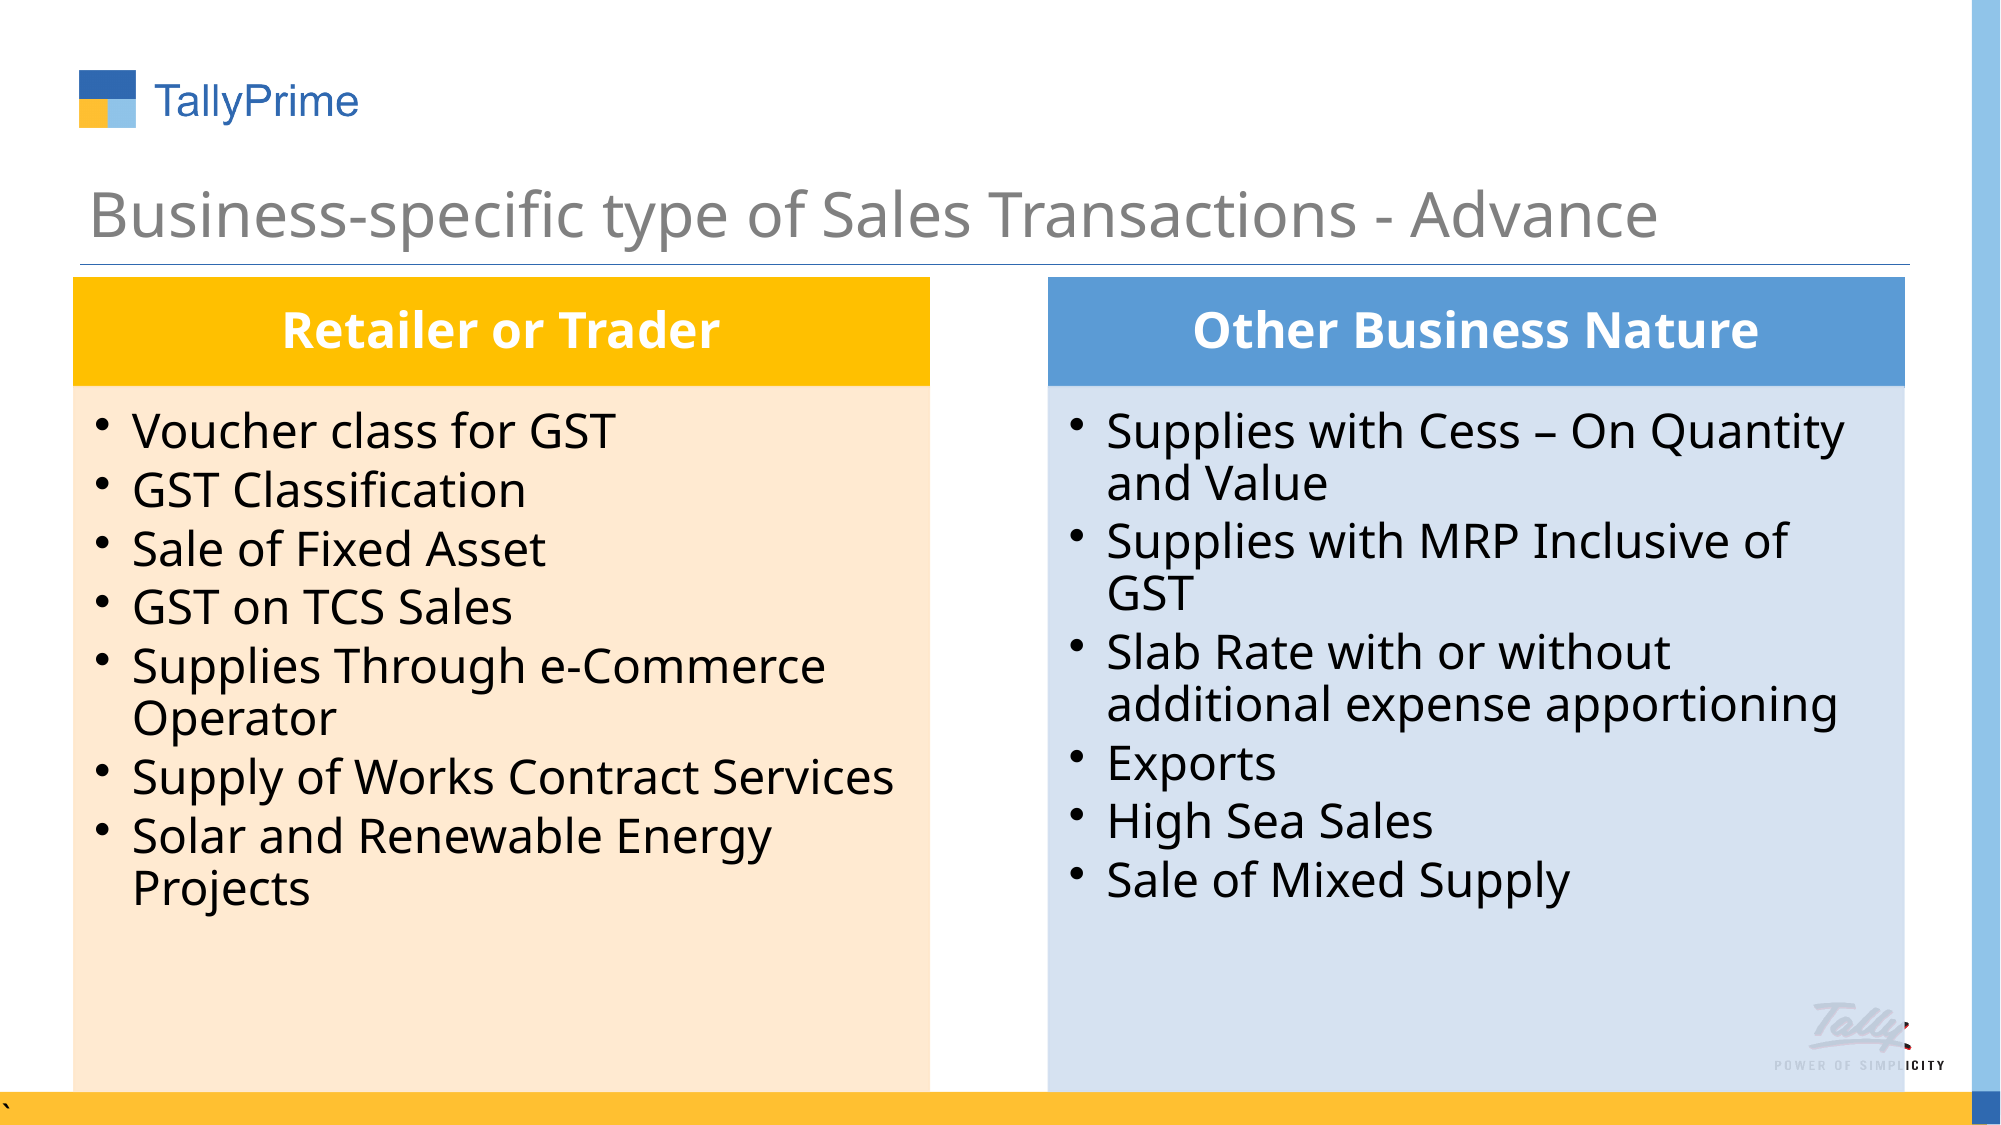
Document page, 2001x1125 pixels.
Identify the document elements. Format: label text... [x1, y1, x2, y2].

title Business-specific type of Sales Transactions - Advance [74, 176, 1904, 251]
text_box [74, 273, 1904, 1097]
picture [79, 70, 358, 128]
picture [1905, 989, 1961, 1083]
